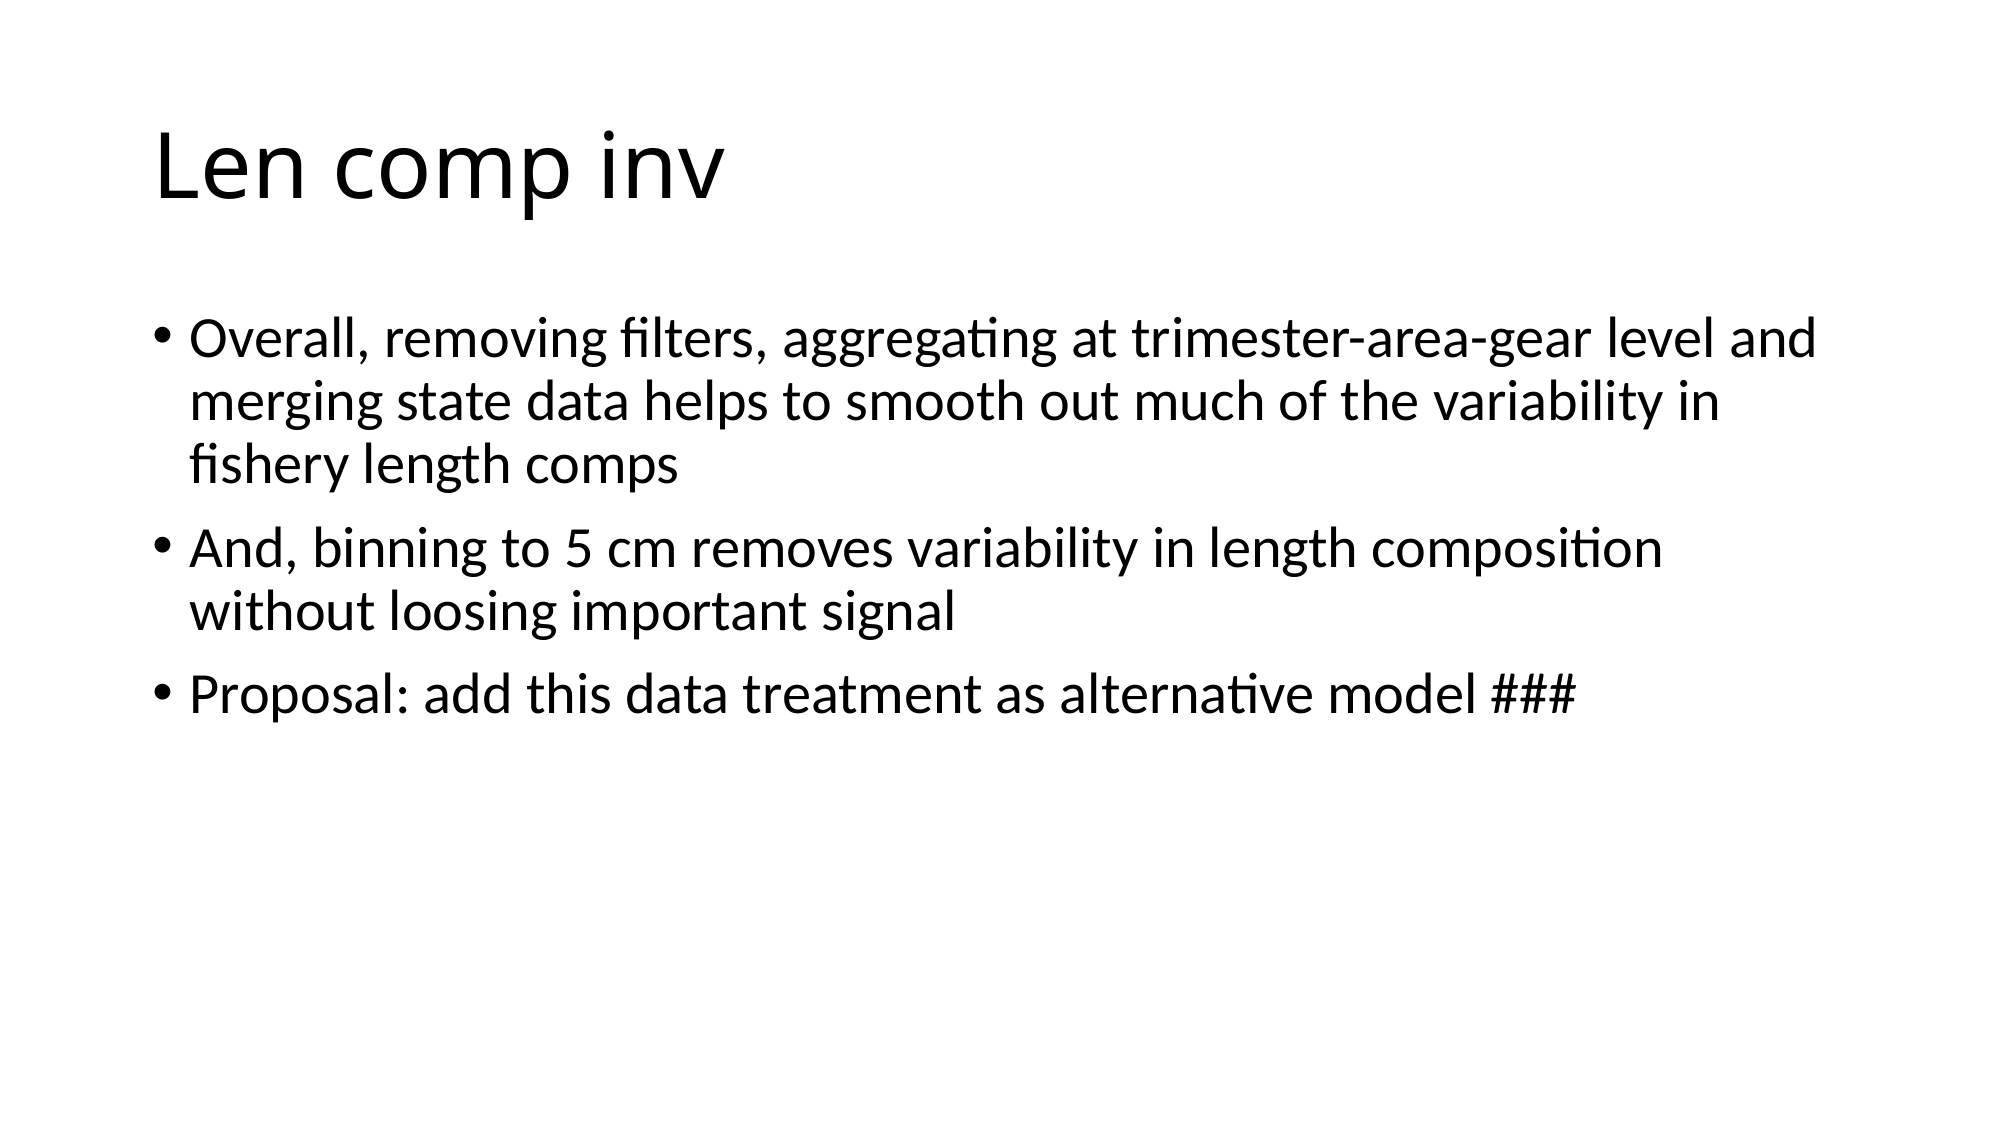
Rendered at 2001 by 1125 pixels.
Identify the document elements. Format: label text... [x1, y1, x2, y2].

list Overall, removing filters, aggregating at trimester-area-gear level and merging state data helps to smooth out much of the variability in fishery length comps And, binning to 5 cm removes variability in length composition without loosing important signal Proposal: add this data treatment as alternative model ### [137, 299, 1863, 1014]
title Len comp inv [137, 59, 1863, 278]
